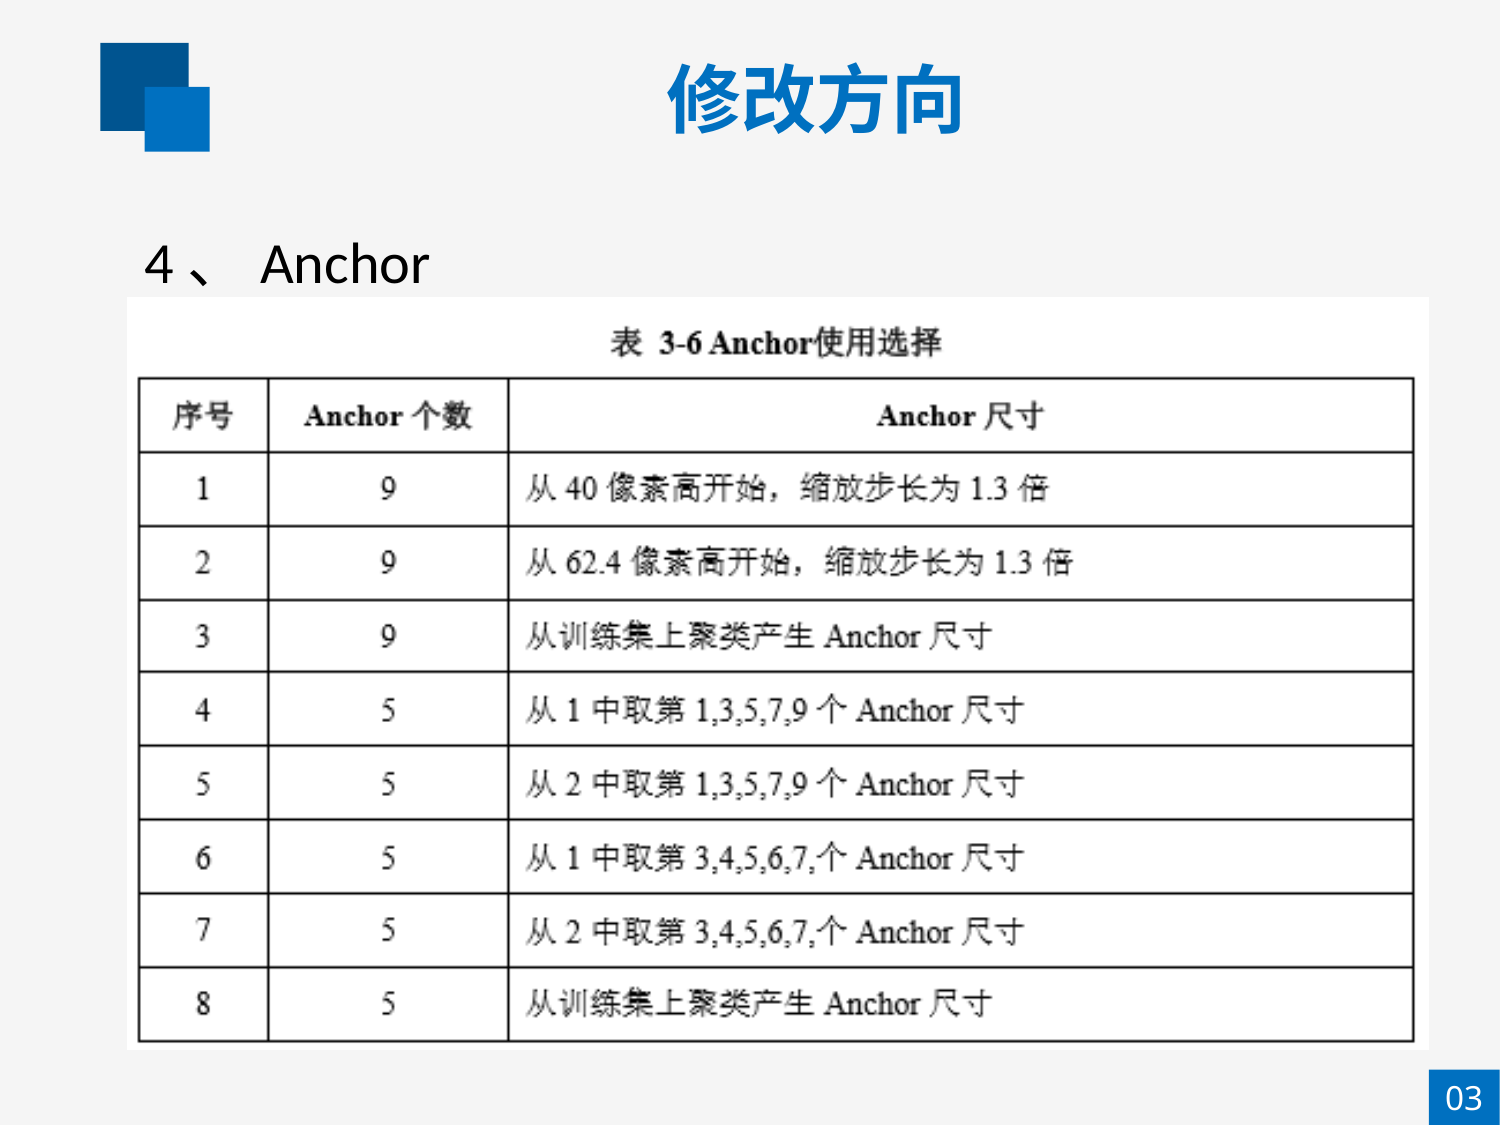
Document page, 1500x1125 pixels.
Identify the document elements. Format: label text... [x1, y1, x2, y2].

picture [127, 297, 1430, 1050]
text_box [99, 42, 210, 153]
text_box 修改方向 [232, 45, 1400, 150]
text_box 4、Anchor [129, 203, 1377, 295]
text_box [199, 1069, 1500, 1125]
